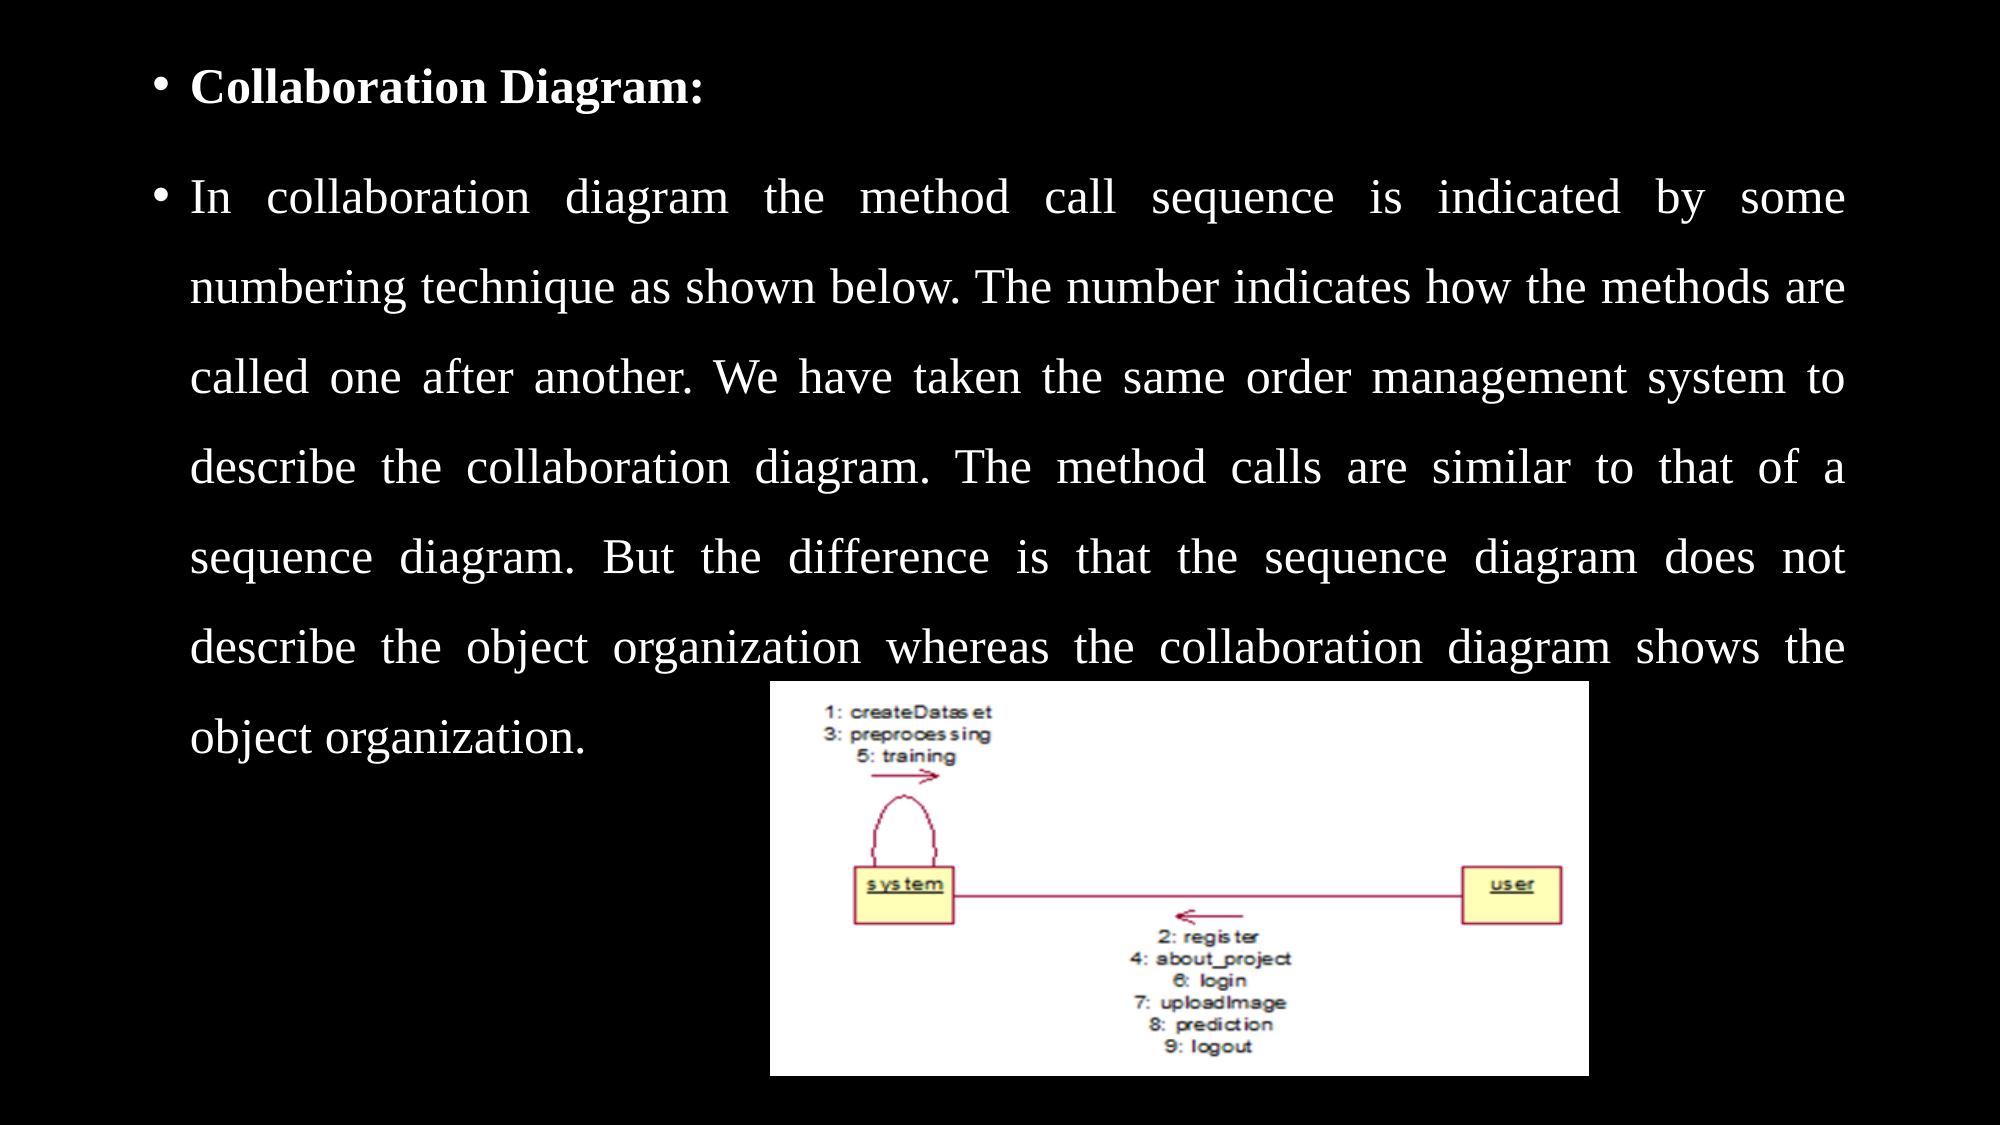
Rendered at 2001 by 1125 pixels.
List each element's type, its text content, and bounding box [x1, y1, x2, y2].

picture [770, 681, 1589, 1076]
list Collaboration Diagram: In collaboration diagram the method call sequence is indicated by some numbering technique as shown below. The number indicates how the methods are called one after another. We have taken the same order management system to describe the collaboration diagram. The method calls are similar to that of a sequence diagram. But the difference is that the sequence diagram does not describe the object organization whereas the collaboration diagram shows the object organization. [137, 15, 1863, 1014]
